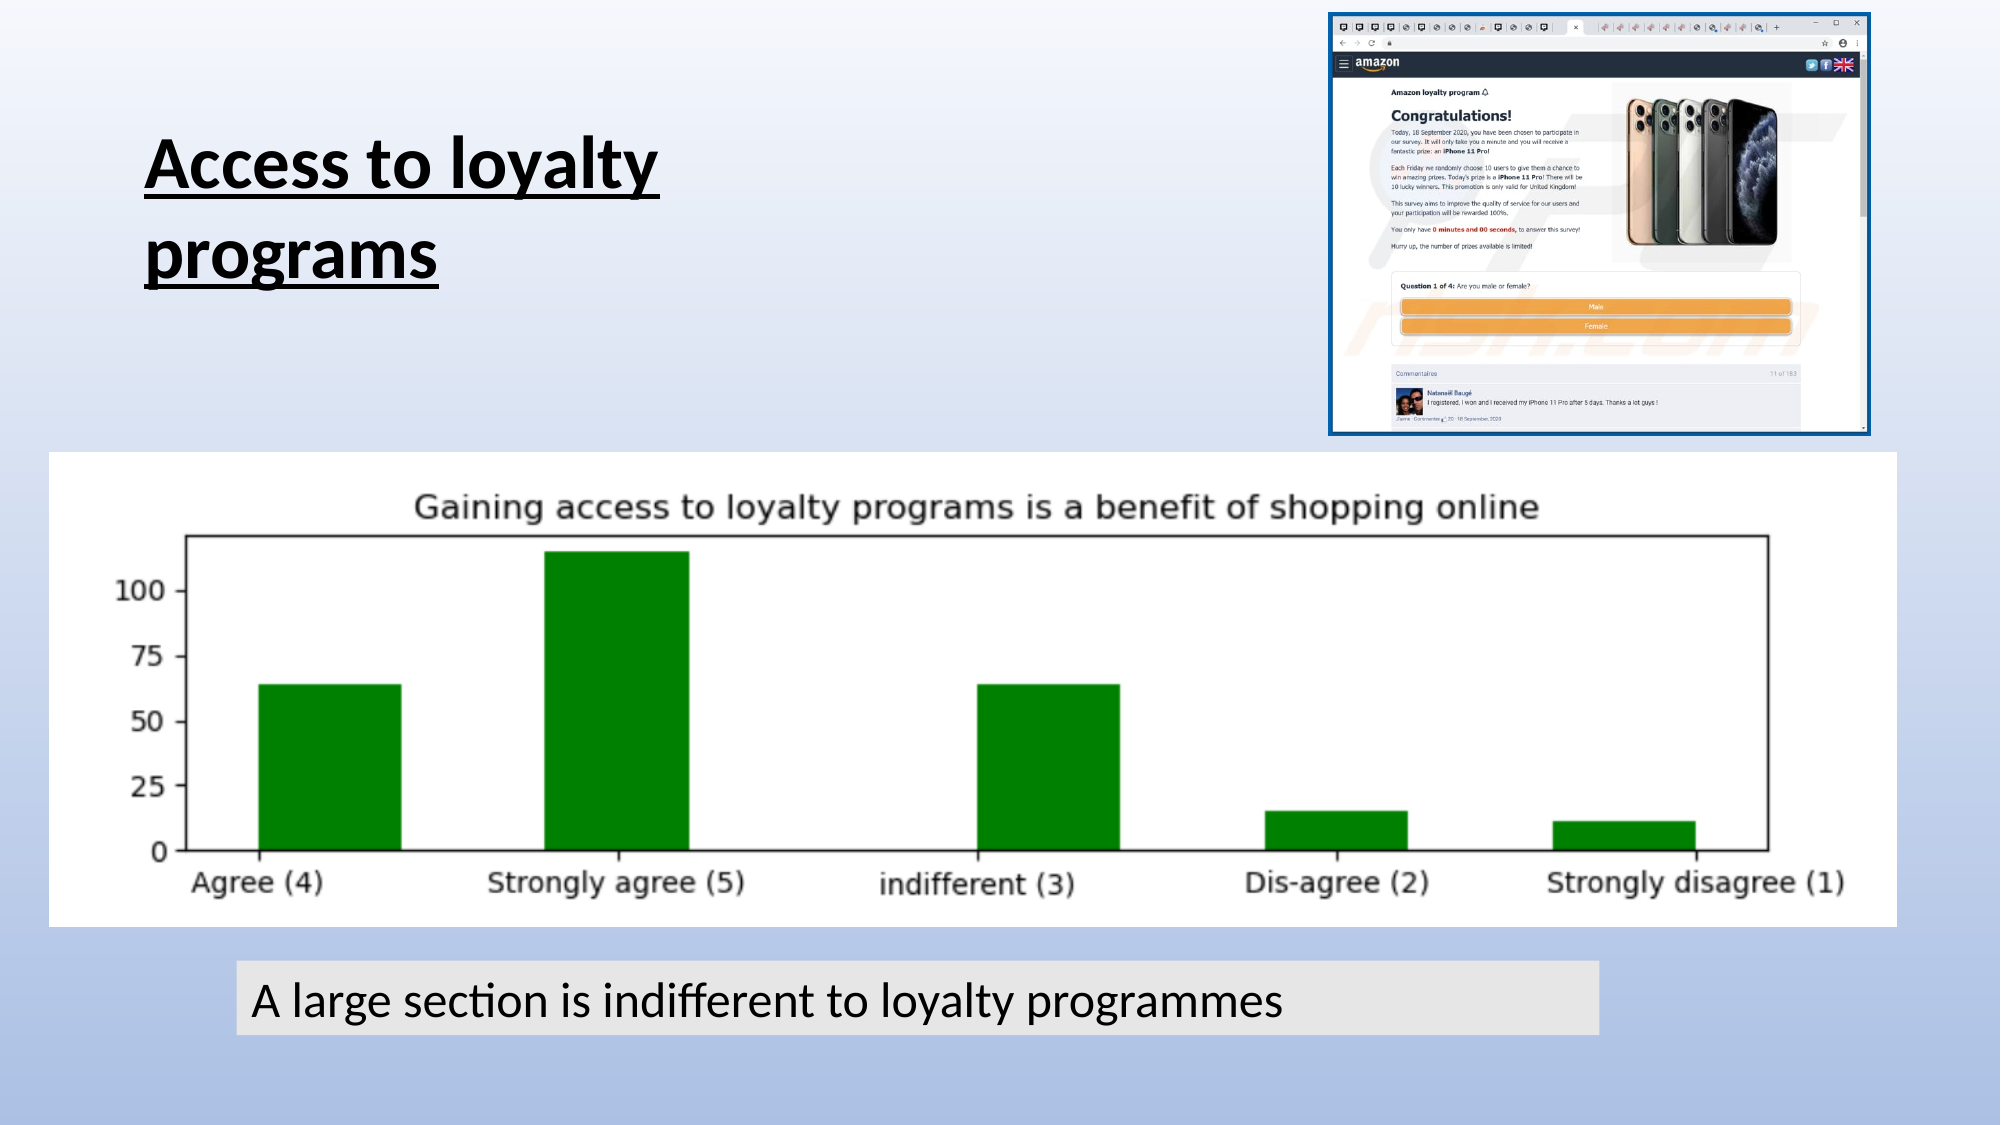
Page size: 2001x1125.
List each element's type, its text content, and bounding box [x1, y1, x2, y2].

text_box Access to loyalty programs [129, 106, 956, 302]
picture [49, 452, 1897, 927]
text_box A large section is indifferent to loyalty programmes [236, 960, 1600, 1036]
picture [1328, 12, 1871, 436]
